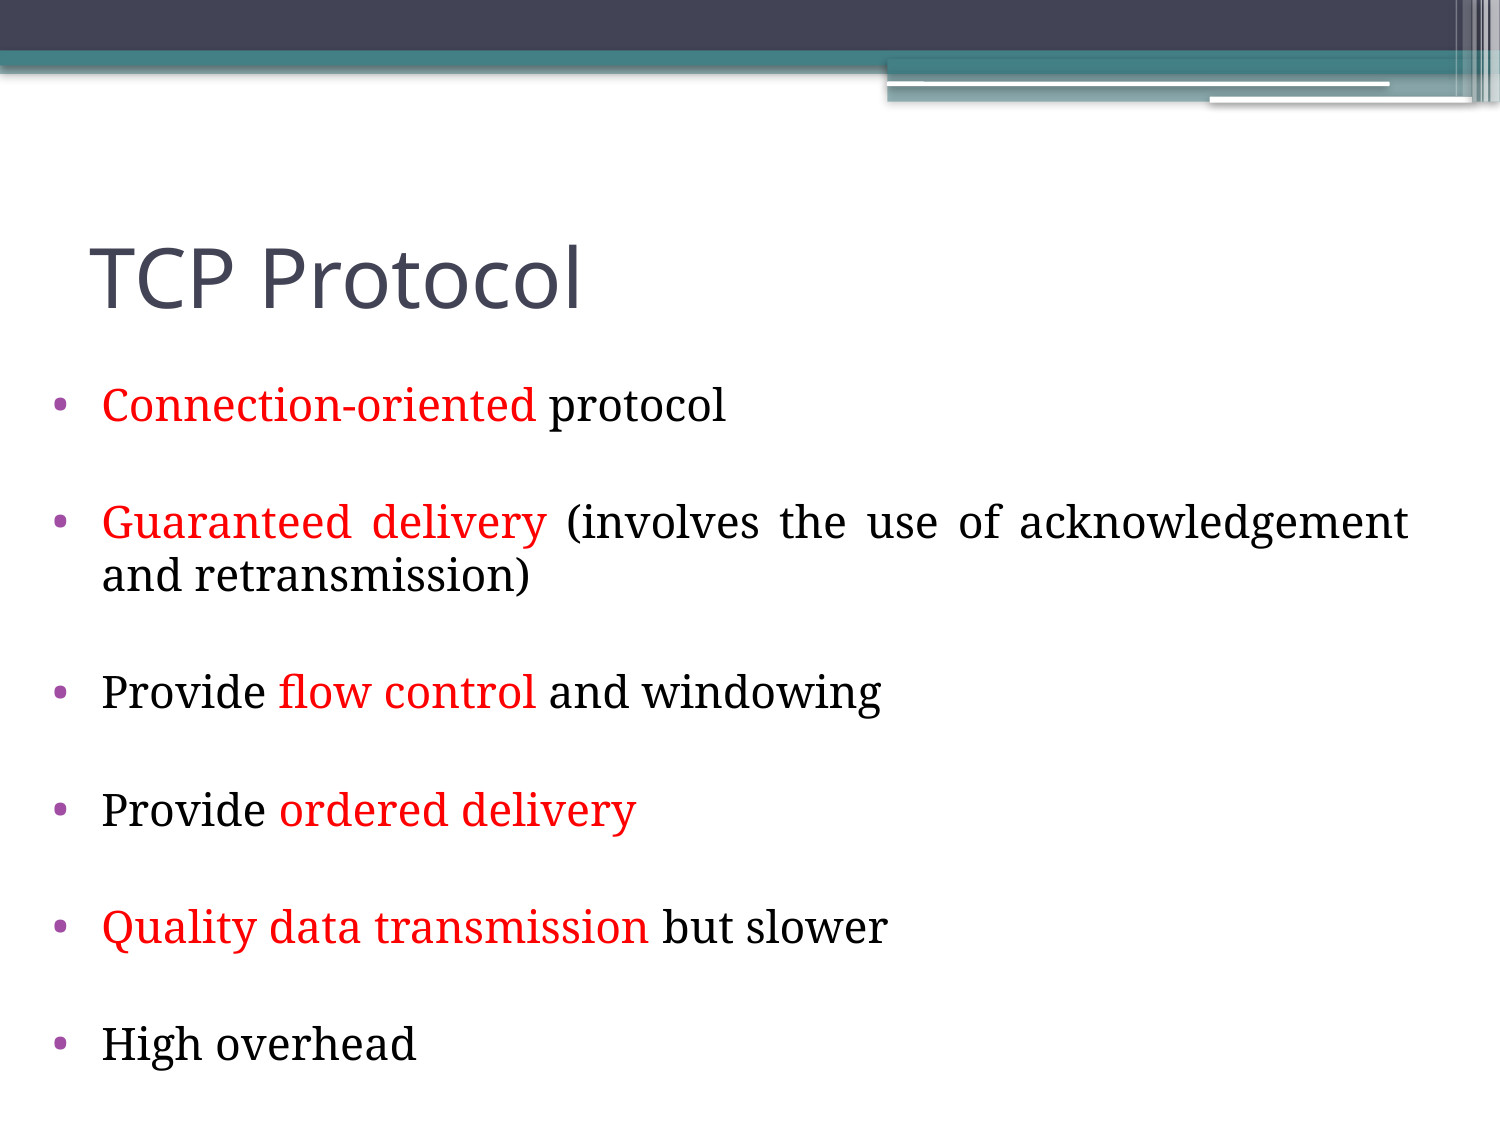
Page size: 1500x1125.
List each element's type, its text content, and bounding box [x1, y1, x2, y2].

list Connection-oriented protocol Guaranteed delivery (involves the use of acknowledgement and retransmission) Provide flow control and windowing Provide ordered delivery Quality data transmission but slower High overhead [33, 368, 1426, 1079]
title TCP Protocol [75, 187, 1425, 363]
